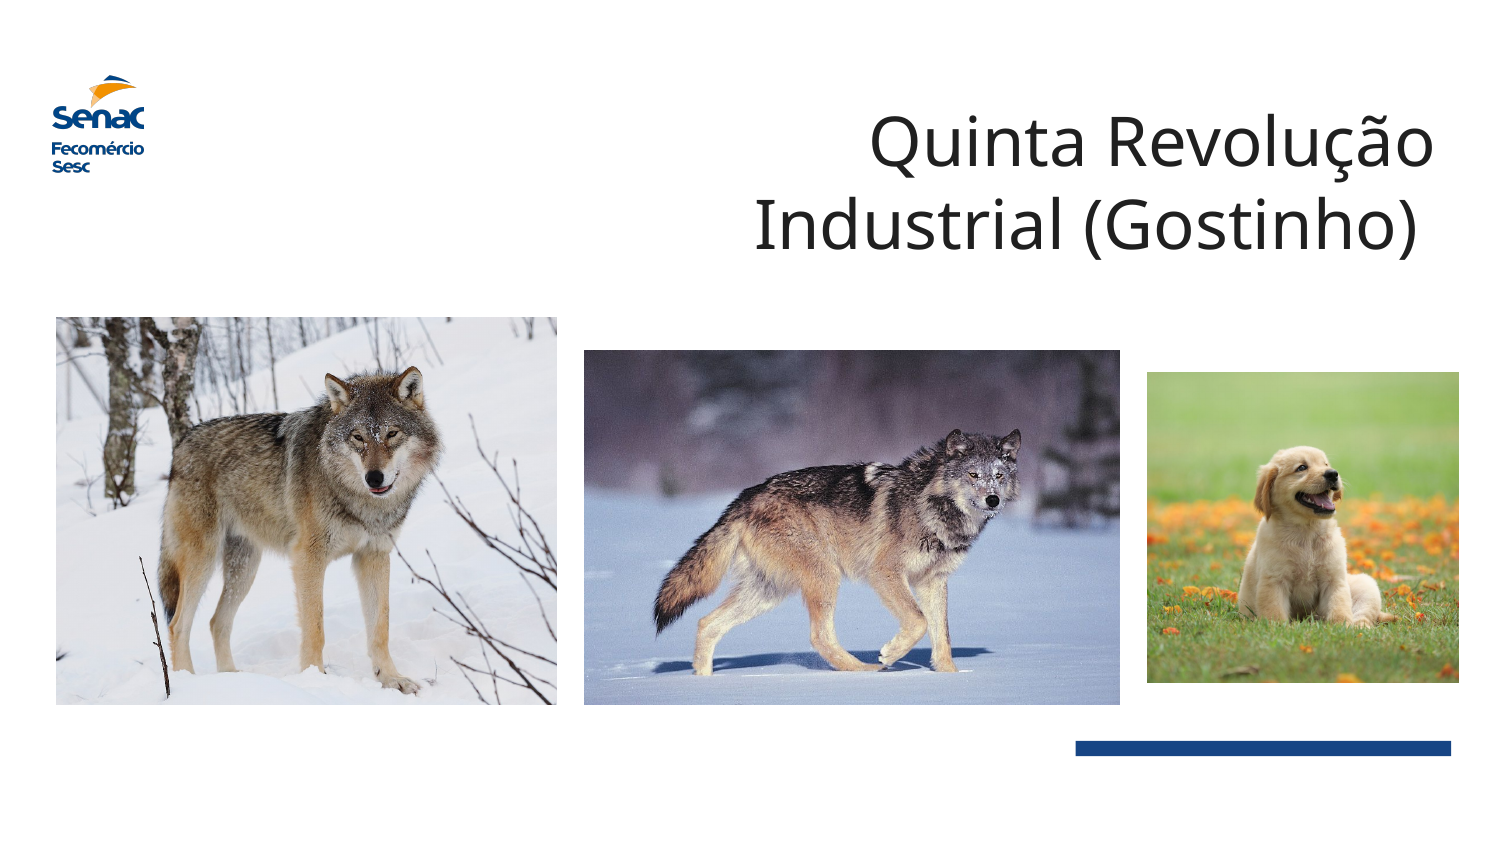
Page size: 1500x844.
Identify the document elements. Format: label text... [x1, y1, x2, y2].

title Quinta Revolução Industrial (Gostinho) [534, 83, 1452, 190]
picture [52, 75, 144, 173]
picture [584, 349, 1120, 705]
picture [56, 317, 558, 705]
picture [1147, 371, 1460, 683]
